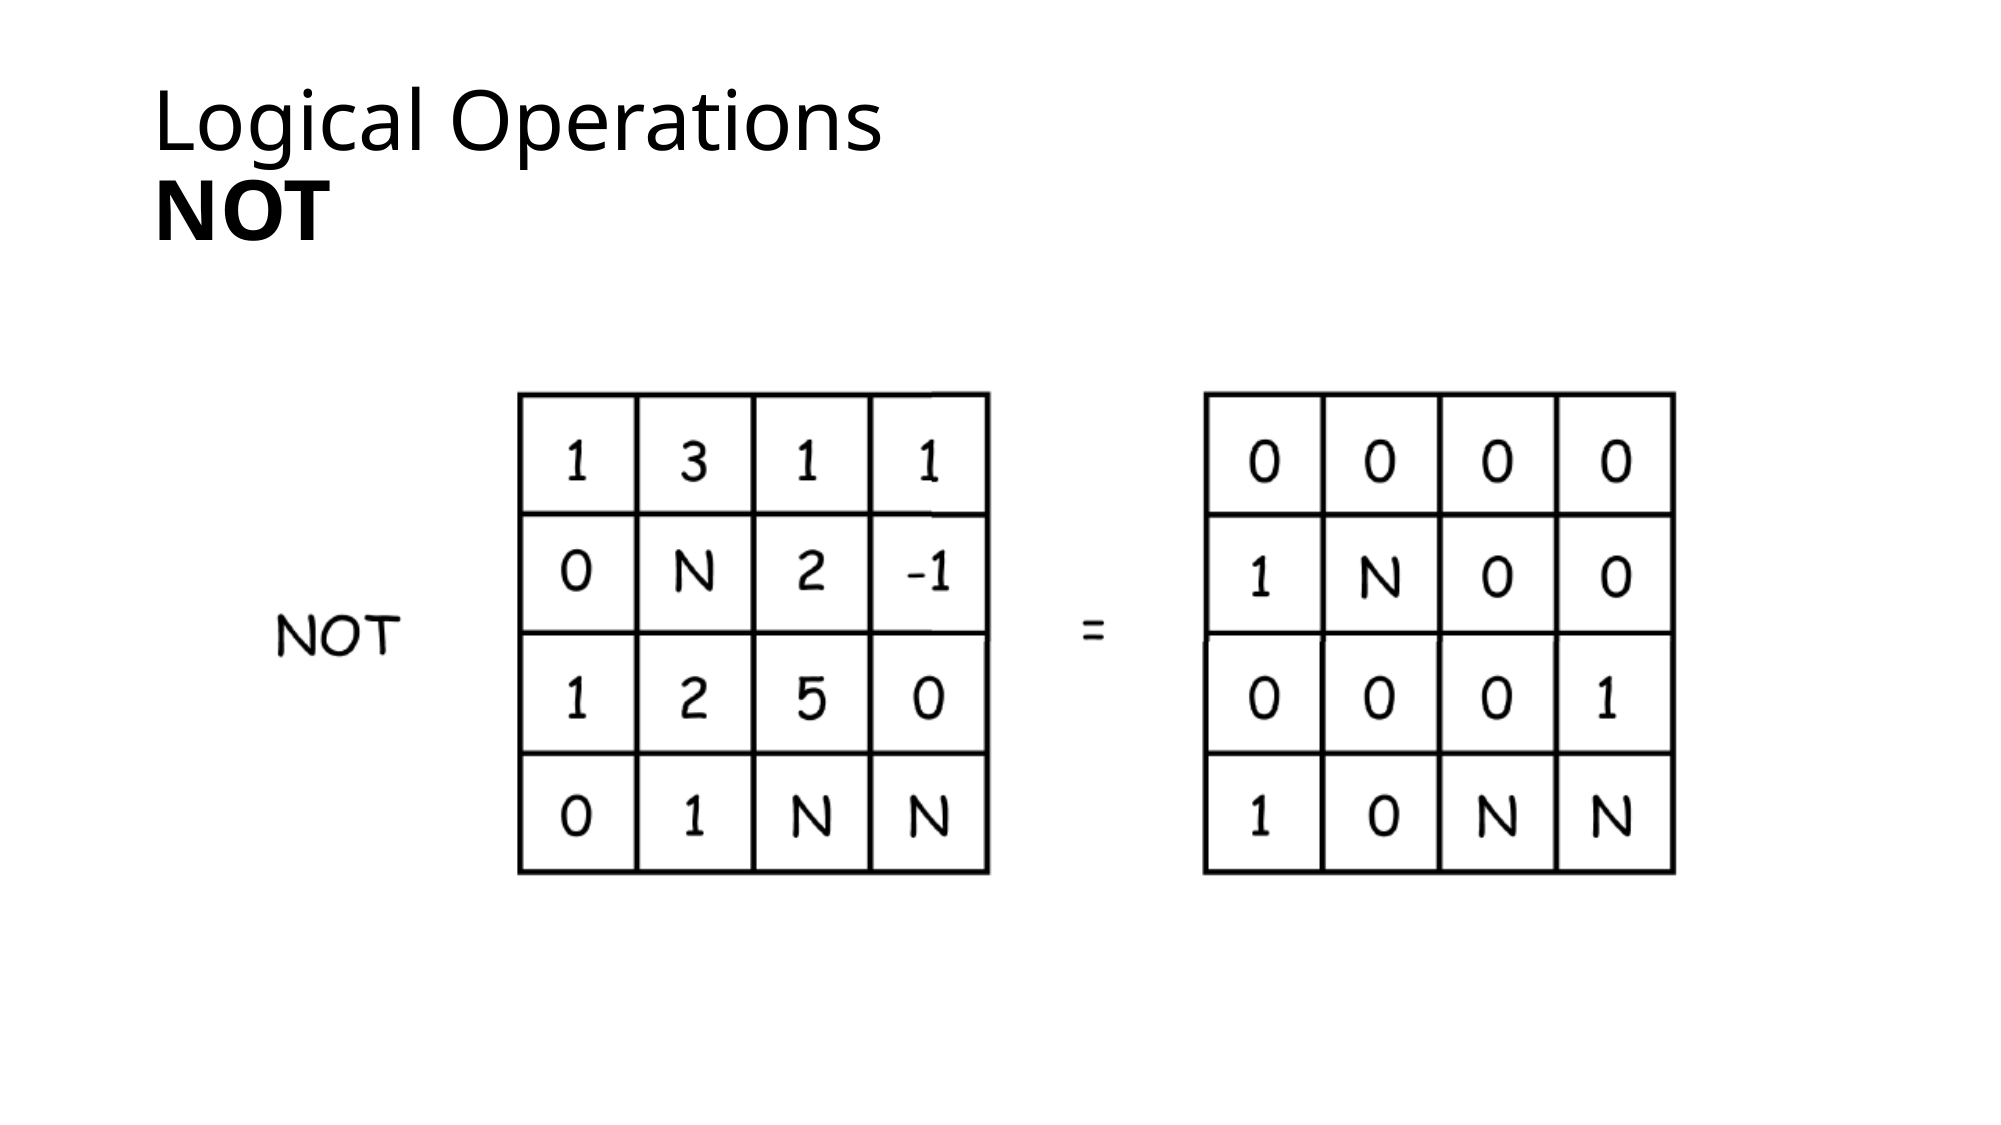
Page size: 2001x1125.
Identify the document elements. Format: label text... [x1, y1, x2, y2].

title Logical Operations NOT [137, 59, 1863, 278]
picture [233, 349, 1703, 910]
